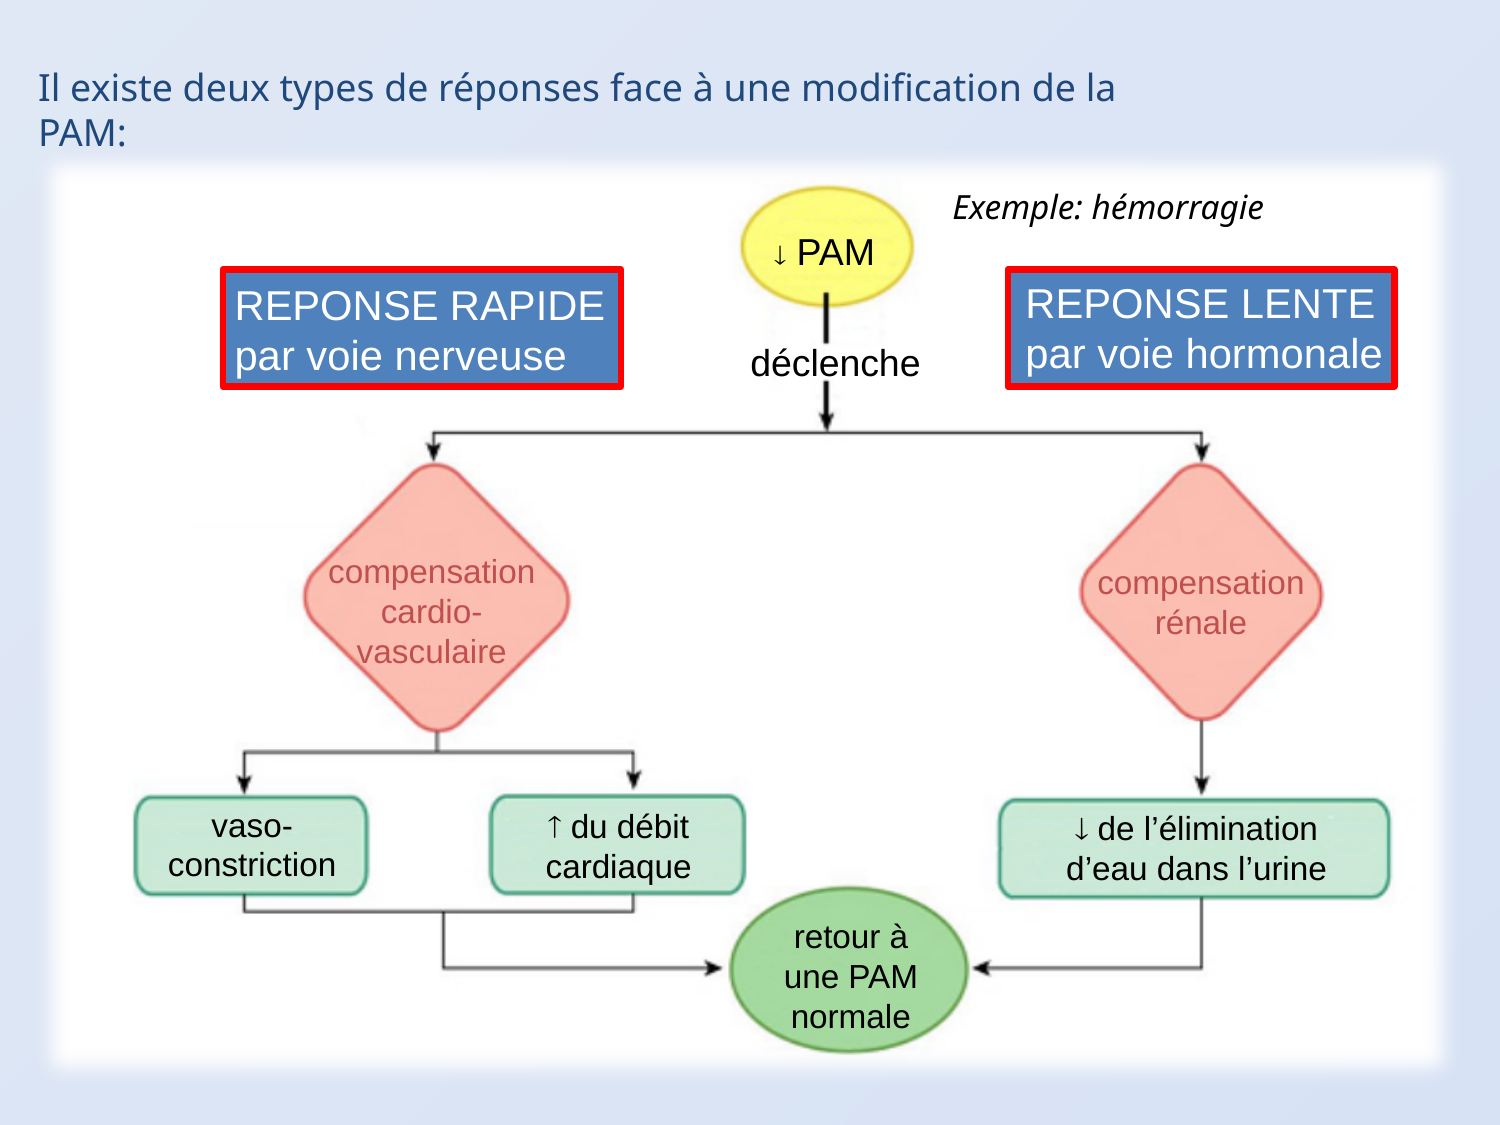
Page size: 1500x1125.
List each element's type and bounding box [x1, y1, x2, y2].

text_box [222, 269, 1395, 387]
text_box [23, 56, 1463, 1088]
